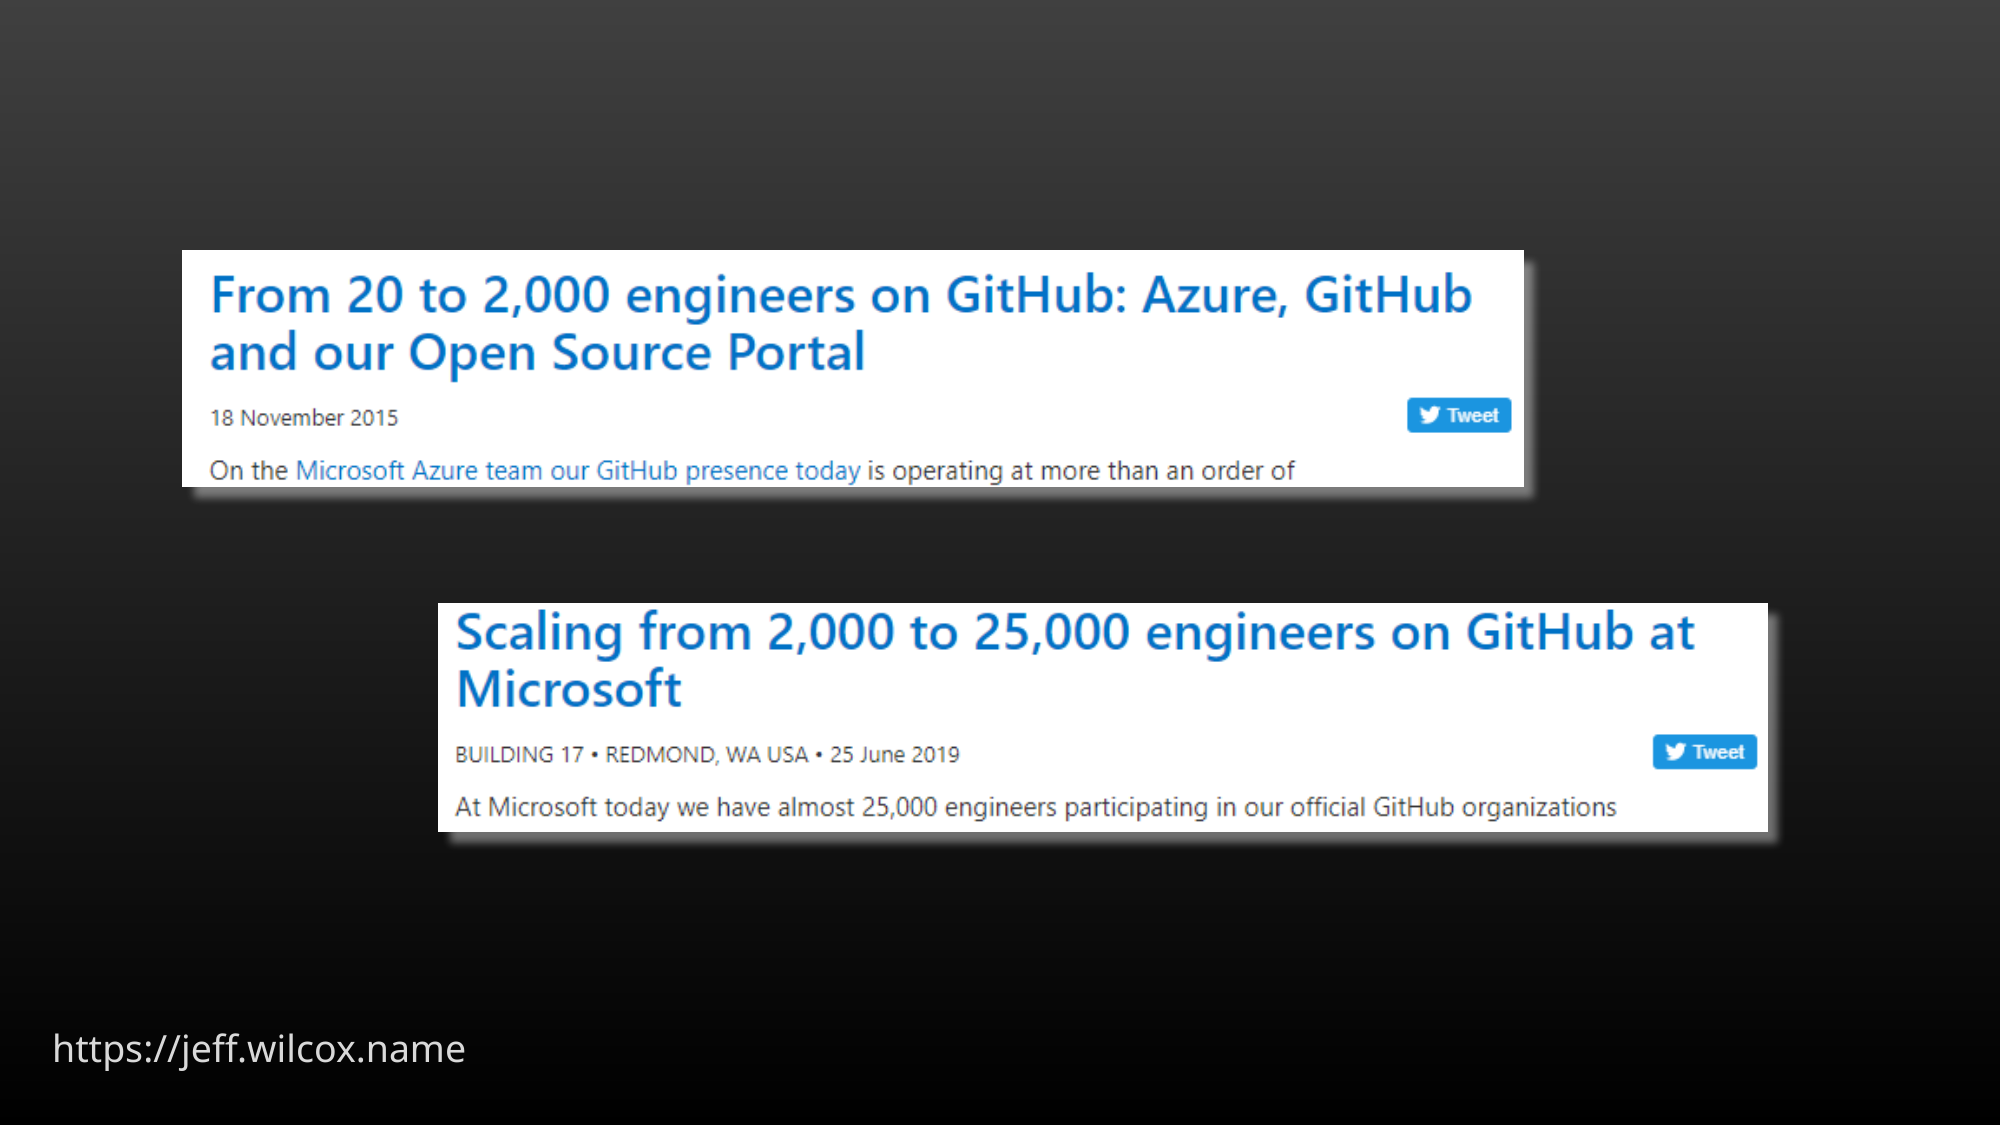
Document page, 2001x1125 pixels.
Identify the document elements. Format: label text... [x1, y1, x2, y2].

picture [438, 603, 1768, 833]
text_box https://jeff.wilcox.name [37, 1017, 660, 1077]
picture [182, 250, 1524, 487]
